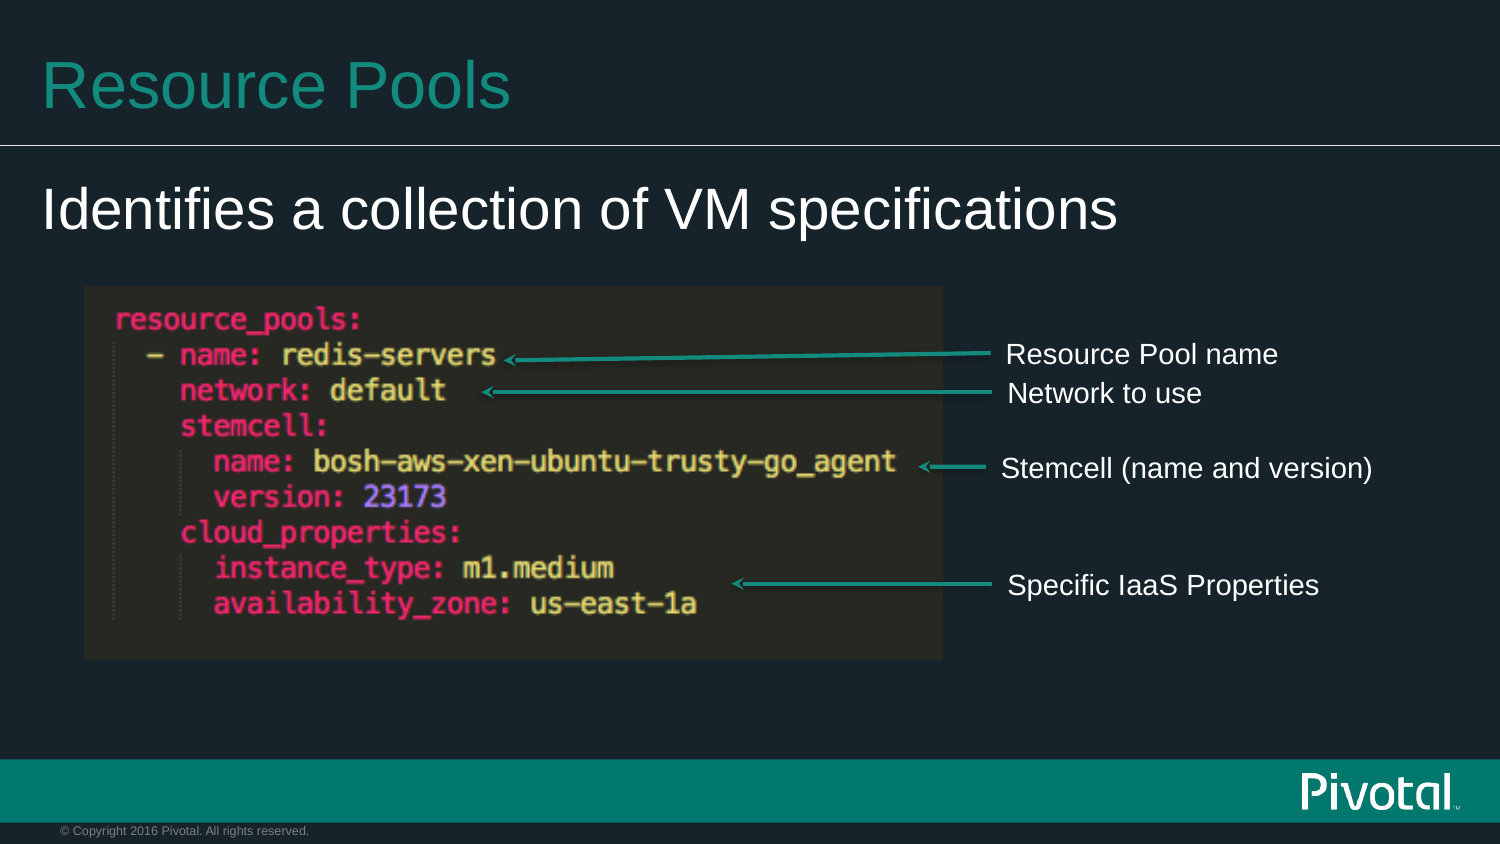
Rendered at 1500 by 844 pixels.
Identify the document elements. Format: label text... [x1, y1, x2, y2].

text_box Specific IaaS Properties [992, 558, 1337, 609]
text_box Resource Pool name [990, 327, 1296, 379]
list Identifies a collection of VM specifications [26, 156, 1461, 735]
picture [84, 286, 943, 660]
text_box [503, 352, 991, 361]
text_box Stemcell (name and version) [985, 441, 1391, 492]
picture [1302, 773, 1460, 810]
text_box Network to use [992, 366, 1219, 418]
title Resource Pools [26, 52, 1461, 113]
